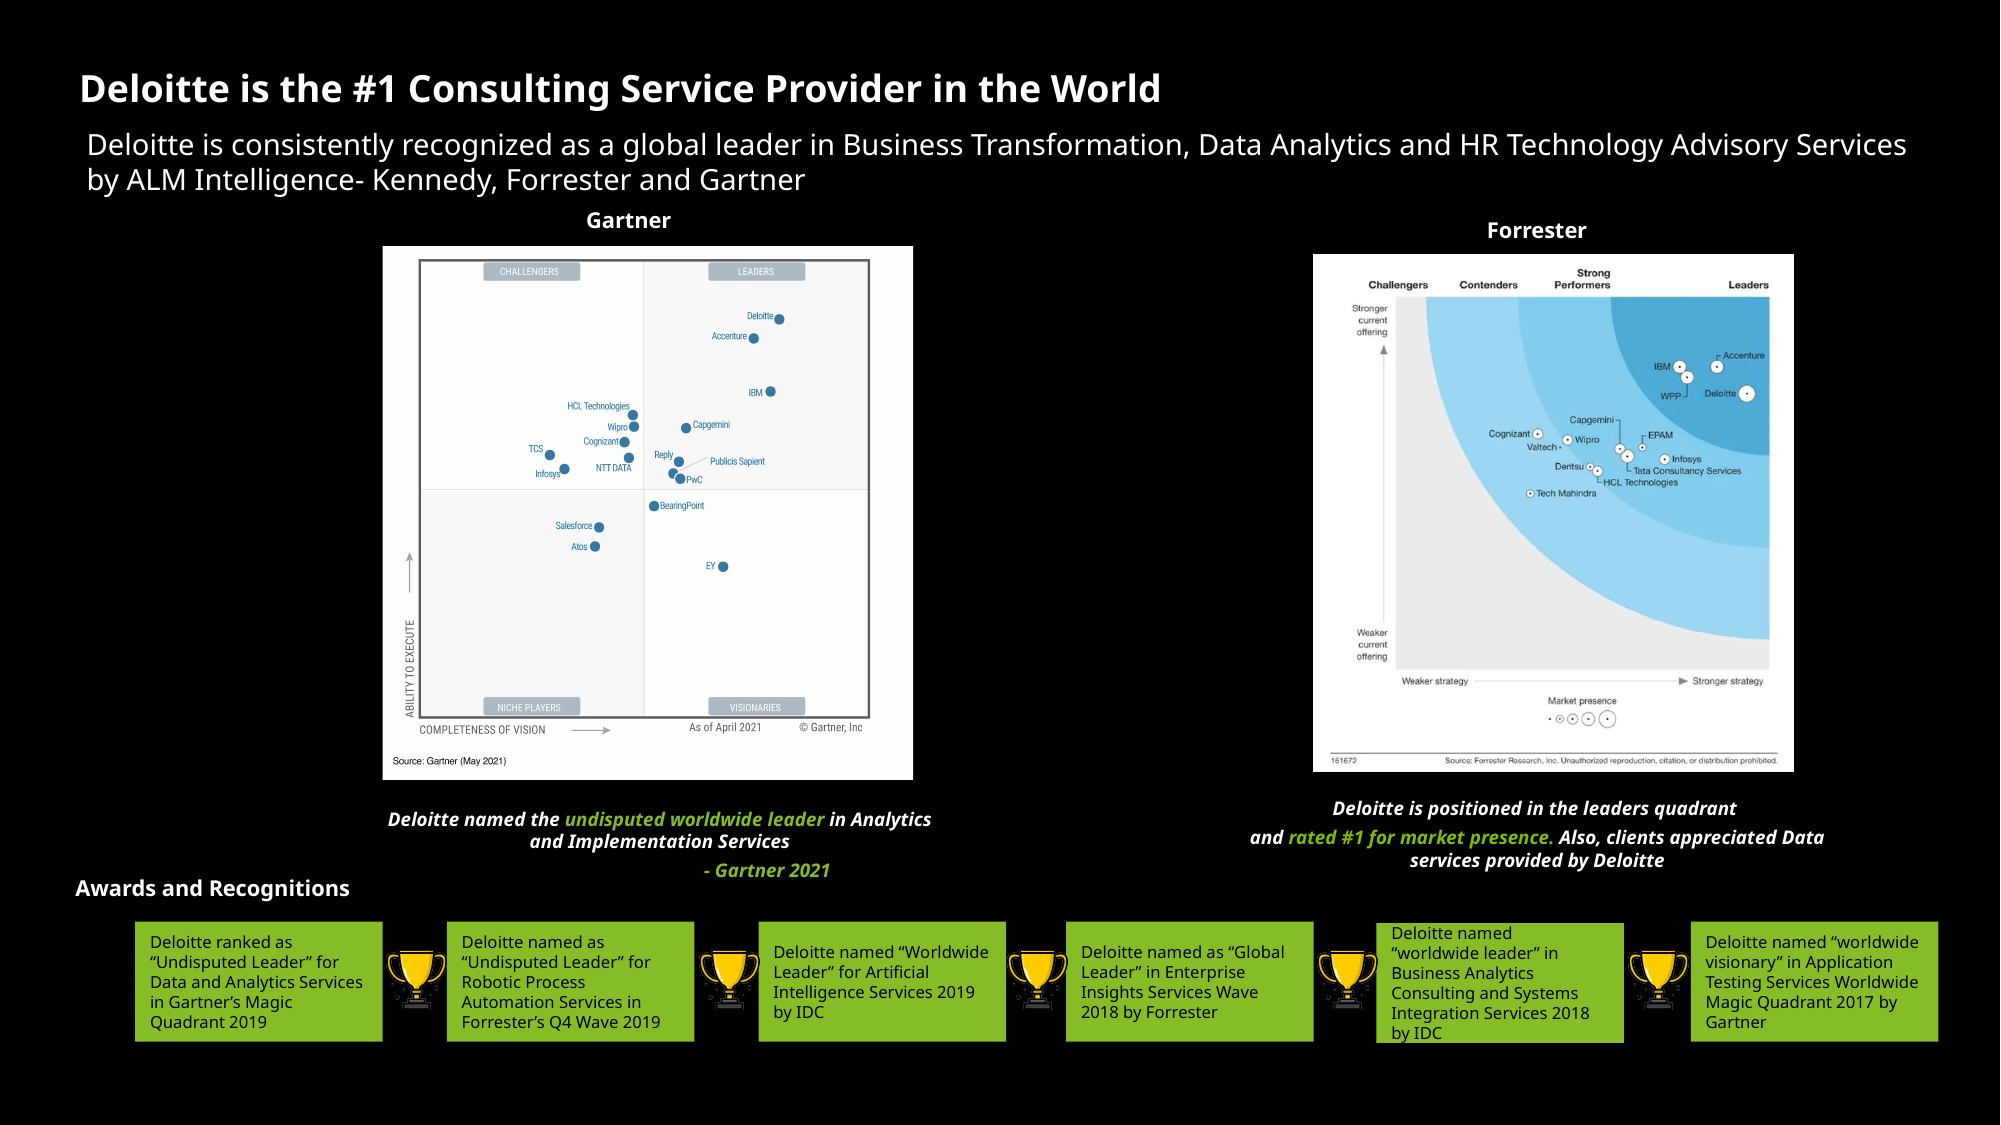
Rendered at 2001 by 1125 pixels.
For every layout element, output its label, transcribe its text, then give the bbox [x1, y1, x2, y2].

text_box Deloitte is the #1 Consulting Service Provider in the World [64, 58, 1907, 113]
picture [698, 949, 760, 1010]
text_box Deloitte named “worldwide visionary” in Application Testing Services Worldwide Magic Quadrant 2017 by Gartner [1690, 921, 1939, 1042]
picture [1627, 949, 1689, 1010]
picture [386, 949, 448, 1010]
text_box Awards and Recognitions [64, 874, 527, 902]
picture [1007, 949, 1068, 1010]
text_box Deloitte ranked as “Undisputed Leader” for Data and Analytics Services in Gartner’s Magic Quadrant 2019 [135, 921, 383, 1042]
text_box Deloitte named “worldwide leader” in Business Analytics Consulting and Systems Integration Services 2018 by IDC [1376, 923, 1624, 1043]
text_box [1218, 216, 1856, 877]
picture [1316, 949, 1378, 1010]
picture [1313, 253, 1794, 772]
text_box Deloitte named as “Undisputed Leader” for Robotic Process Automation Services in Forrester’s Q4 Wave 2019 [446, 921, 695, 1042]
text_box Deloitte named as “Global Leader” in Enterprise Insights Services Wave 2018 by Forrester [1066, 921, 1314, 1042]
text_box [382, 206, 914, 780]
text_box Deloitte named the undisputed worldwide leader in Analytics and Implementation Services - Gartner 2021 [355, 799, 964, 889]
text_box Deloitte named “Worldwide Leader” for Artificial Intelligence Services 2019 by IDC [758, 921, 1007, 1042]
text_box Deloitte is consistently recognized as a global leader in Business Transformation, Data Analytics and HR Technology Advisory Services by ALM Intelligence- Kennedy, Forrester and Gartner [86, 126, 1929, 173]
